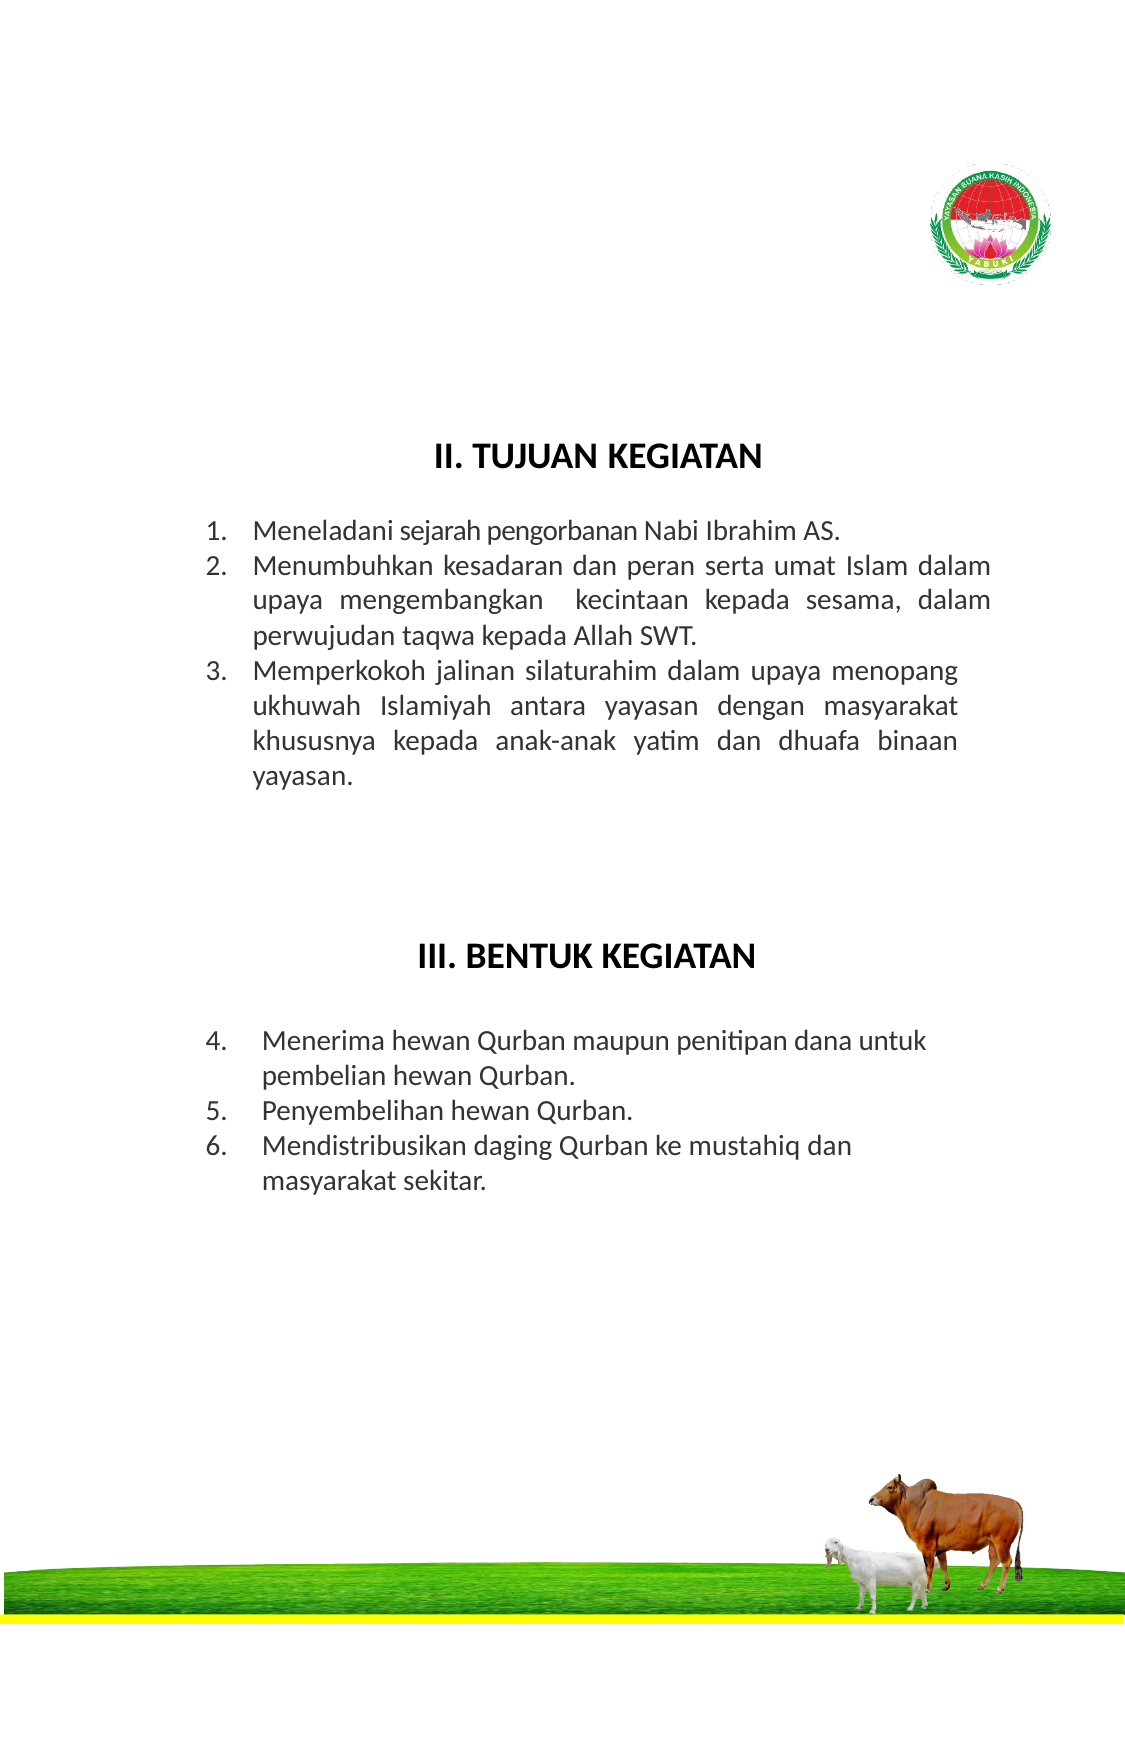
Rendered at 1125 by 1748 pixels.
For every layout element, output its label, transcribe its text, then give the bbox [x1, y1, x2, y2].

picture [791, 1459, 1071, 1622]
picture [929, 162, 1051, 285]
text_box II. TUJUAN KEGIATAN Meneladani sejarah pengorbanan Nabi Ibrahim AS. Menumbuhkan kesadaran dan peran serta umat Islam dalam upaya mengembangkan kecintaan kepada sesama, dalam perwujudan taqwa kepada Allah SWT. Memperkokoh jalinan silaturahim dalam upaya menopang ukhuwah Islamiyah antara yayasan dengan masyarakat khususnya kepada anak-anak yatim dan dhuafa binaan yayasan. III. BENTUK KEGIATAN Menerima hewan Qurban maupun penitipan dana untuk pembelian hewan Qurban. Penyembelihan hewan Qurban. Mendistribusikan daging Qurban ke mustahiq dan masyarakat sekitar. [190, 433, 1006, 1444]
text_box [0, 1562, 1125, 1624]
